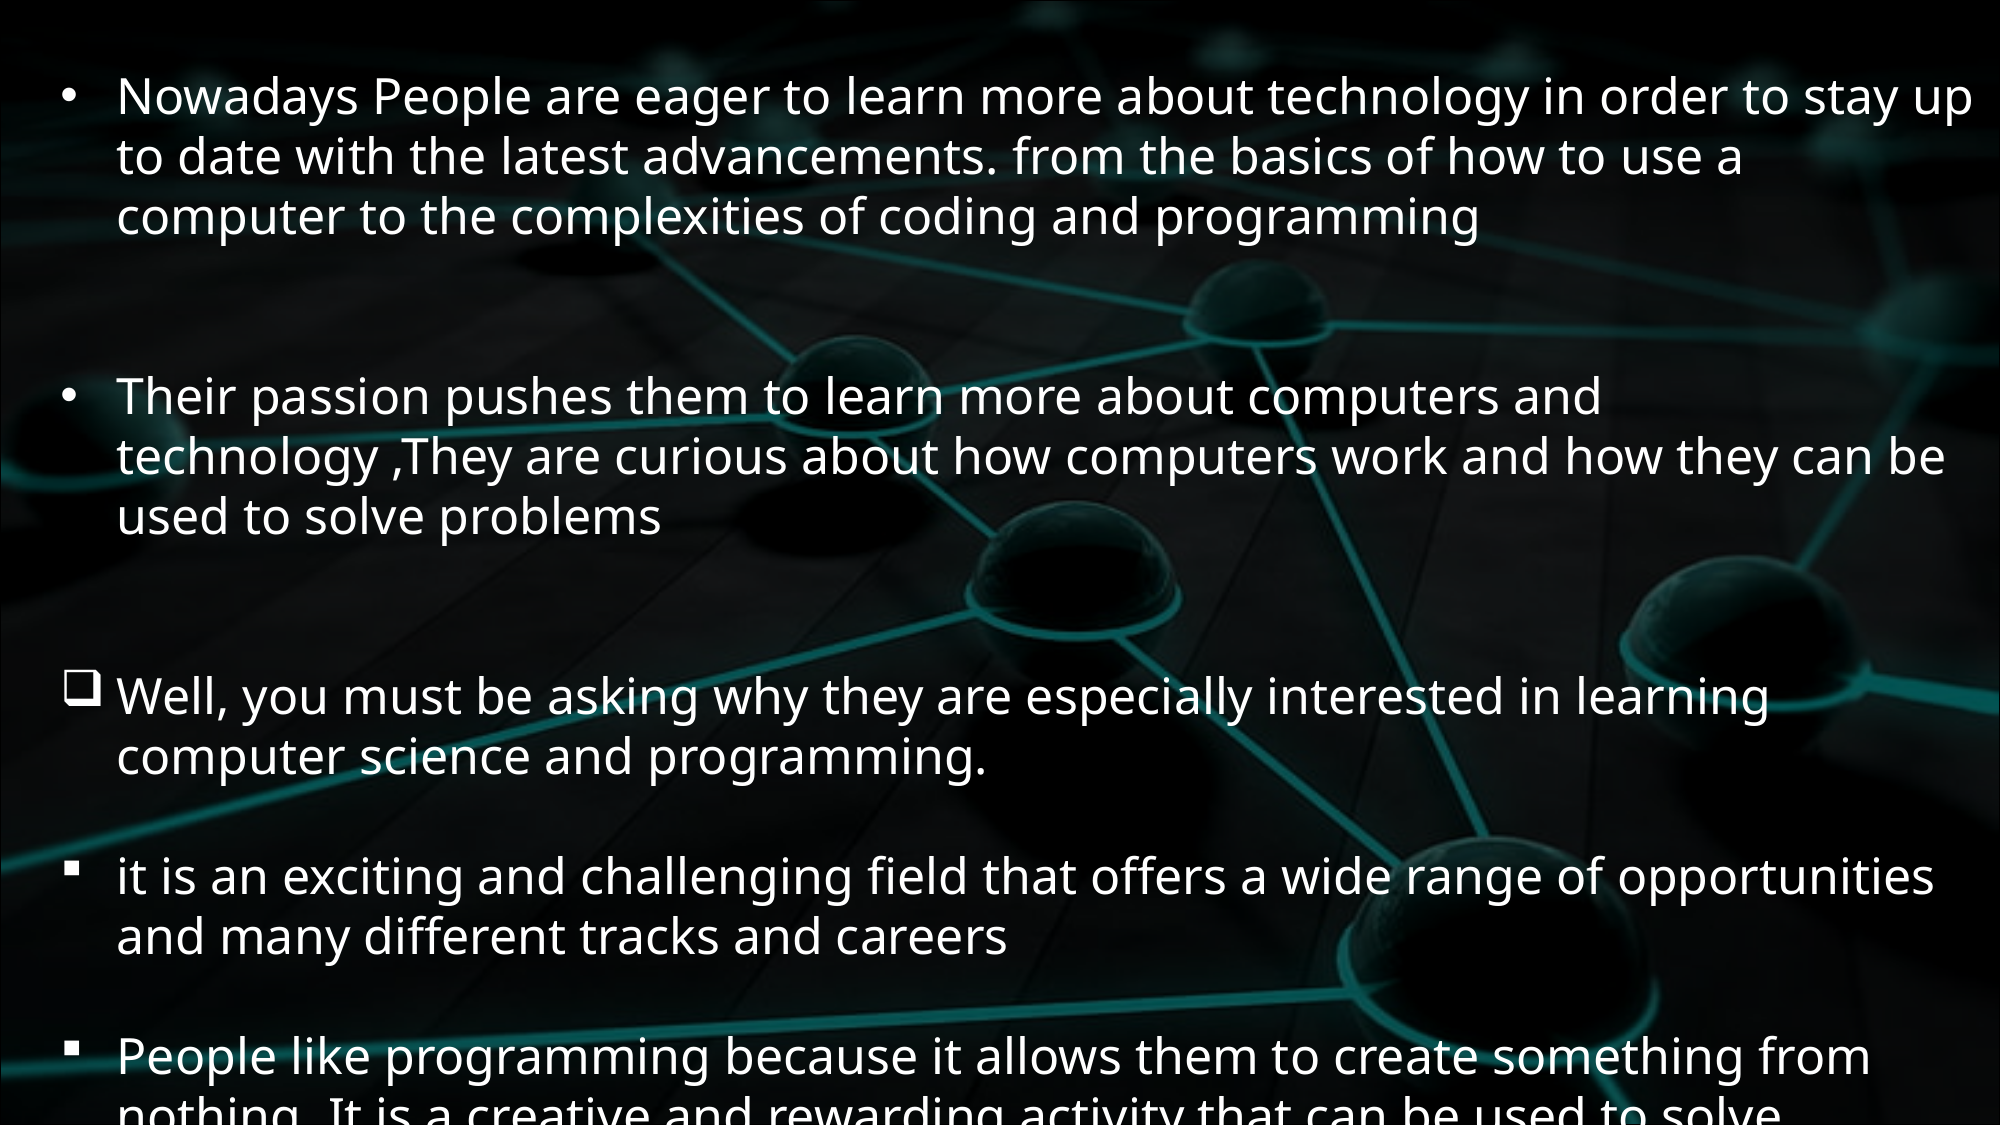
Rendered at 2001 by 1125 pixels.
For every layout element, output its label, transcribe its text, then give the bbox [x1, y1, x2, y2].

text_box Nowadays People are eager to learn more about technology in order to stay up to date with the latest advancements. from the basics of how to use a computer to the complexities of coding and programming Their passion pushes them to learn more about computers and technology ,They are curious about how computers work and how they can be used to solve problems Well, you must be asking why they are especially interested in learning computer science and programming. it is an exciting and challenging field that offers a wide range of opportunities and many different tracks and careers People like programming because it allows them to create something from nothing. It is a creative and rewarding activity that can be used to solve problems, create new products, and make the world a better place. Programming also provides a great way to learn new skills and gain knowledge about technology. [45, 56, 2000, 1078]
text_box [0, 0, 2000, 1125]
